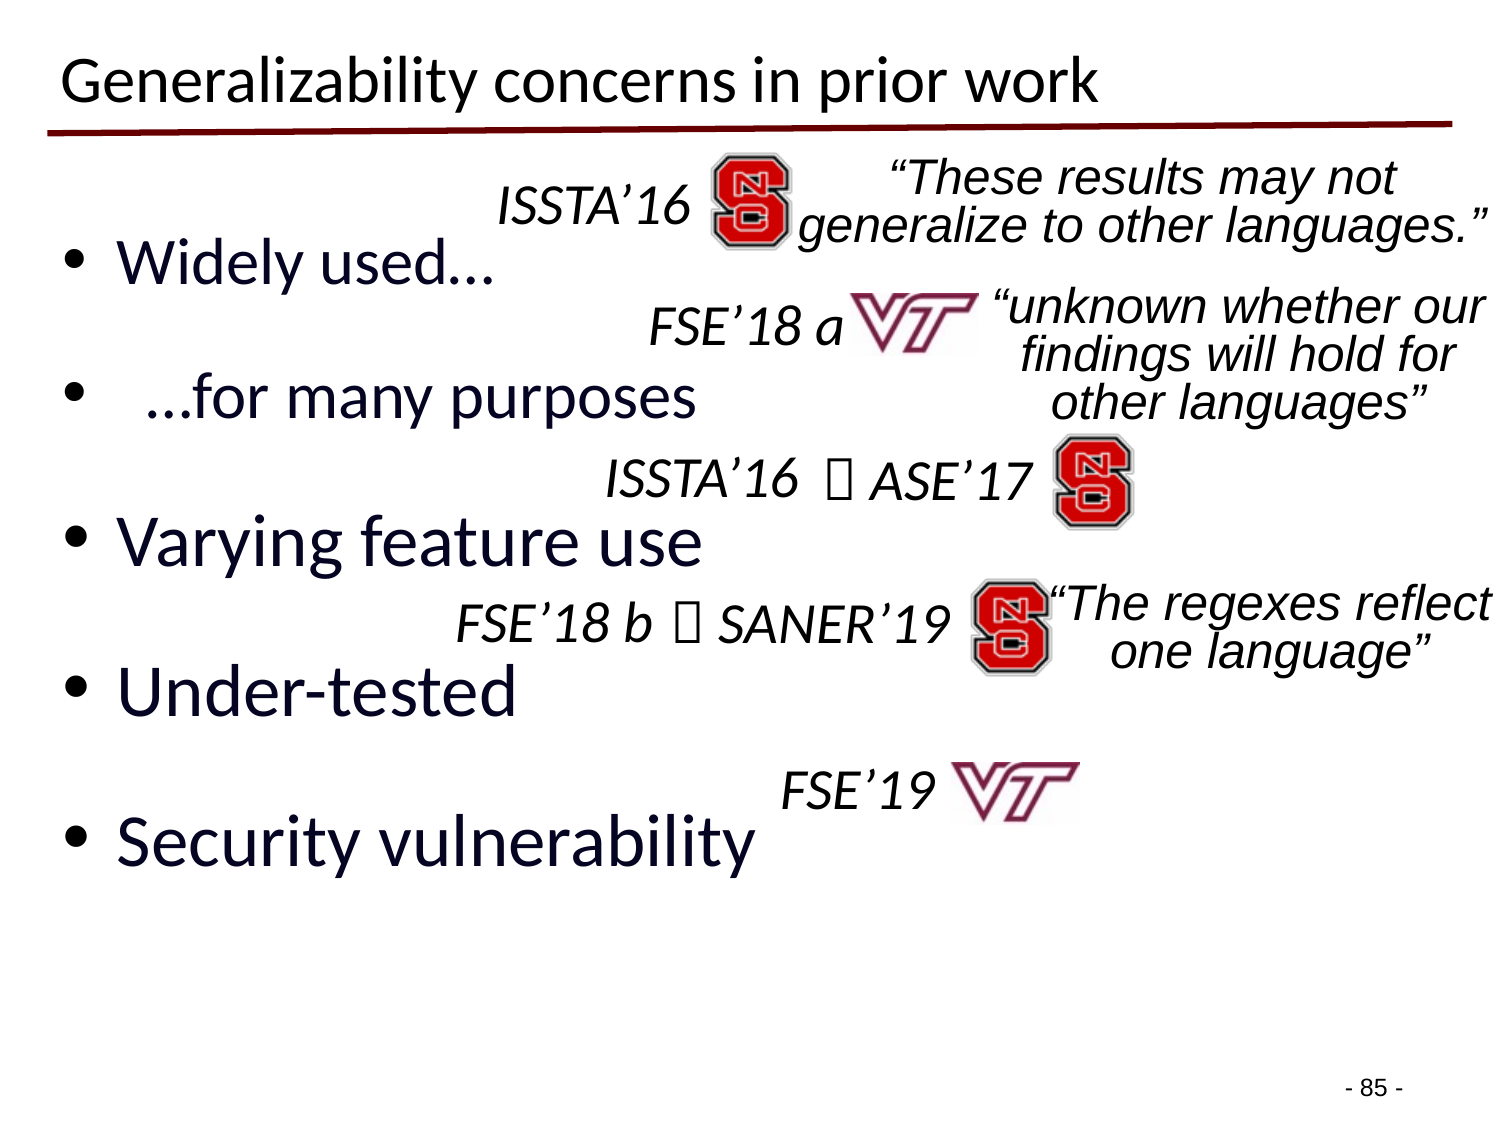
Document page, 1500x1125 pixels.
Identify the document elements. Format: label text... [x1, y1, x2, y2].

title Generalizability concerns in prior work [45, 19, 1366, 125]
text_box “﻿The regexes reflect one language” [1003, 575, 1500, 686]
text_box “These results may not generalize to other languages.” [777, 148, 1500, 260]
text_box “unknown whether our findings will hold for other languages” [972, 277, 1500, 437]
text_box  SANER’19 [655, 591, 964, 663]
picture [849, 292, 979, 356]
text_box FSE’19 [765, 757, 950, 829]
text_box ISSTA’16 [481, 172, 705, 244]
text_box  ASE’17 [807, 448, 1047, 520]
picture [1052, 432, 1135, 532]
picture [969, 578, 1053, 677]
text_box FSE’18 b [440, 590, 669, 662]
text_box FSE’18 a [633, 292, 861, 364]
list Widely used… …for many purposes Varying feature use Under-tested Security vulnerability [45, 170, 1450, 1106]
picture [710, 152, 793, 251]
picture [950, 762, 1080, 826]
text_box ISSTA’16 [589, 445, 815, 517]
